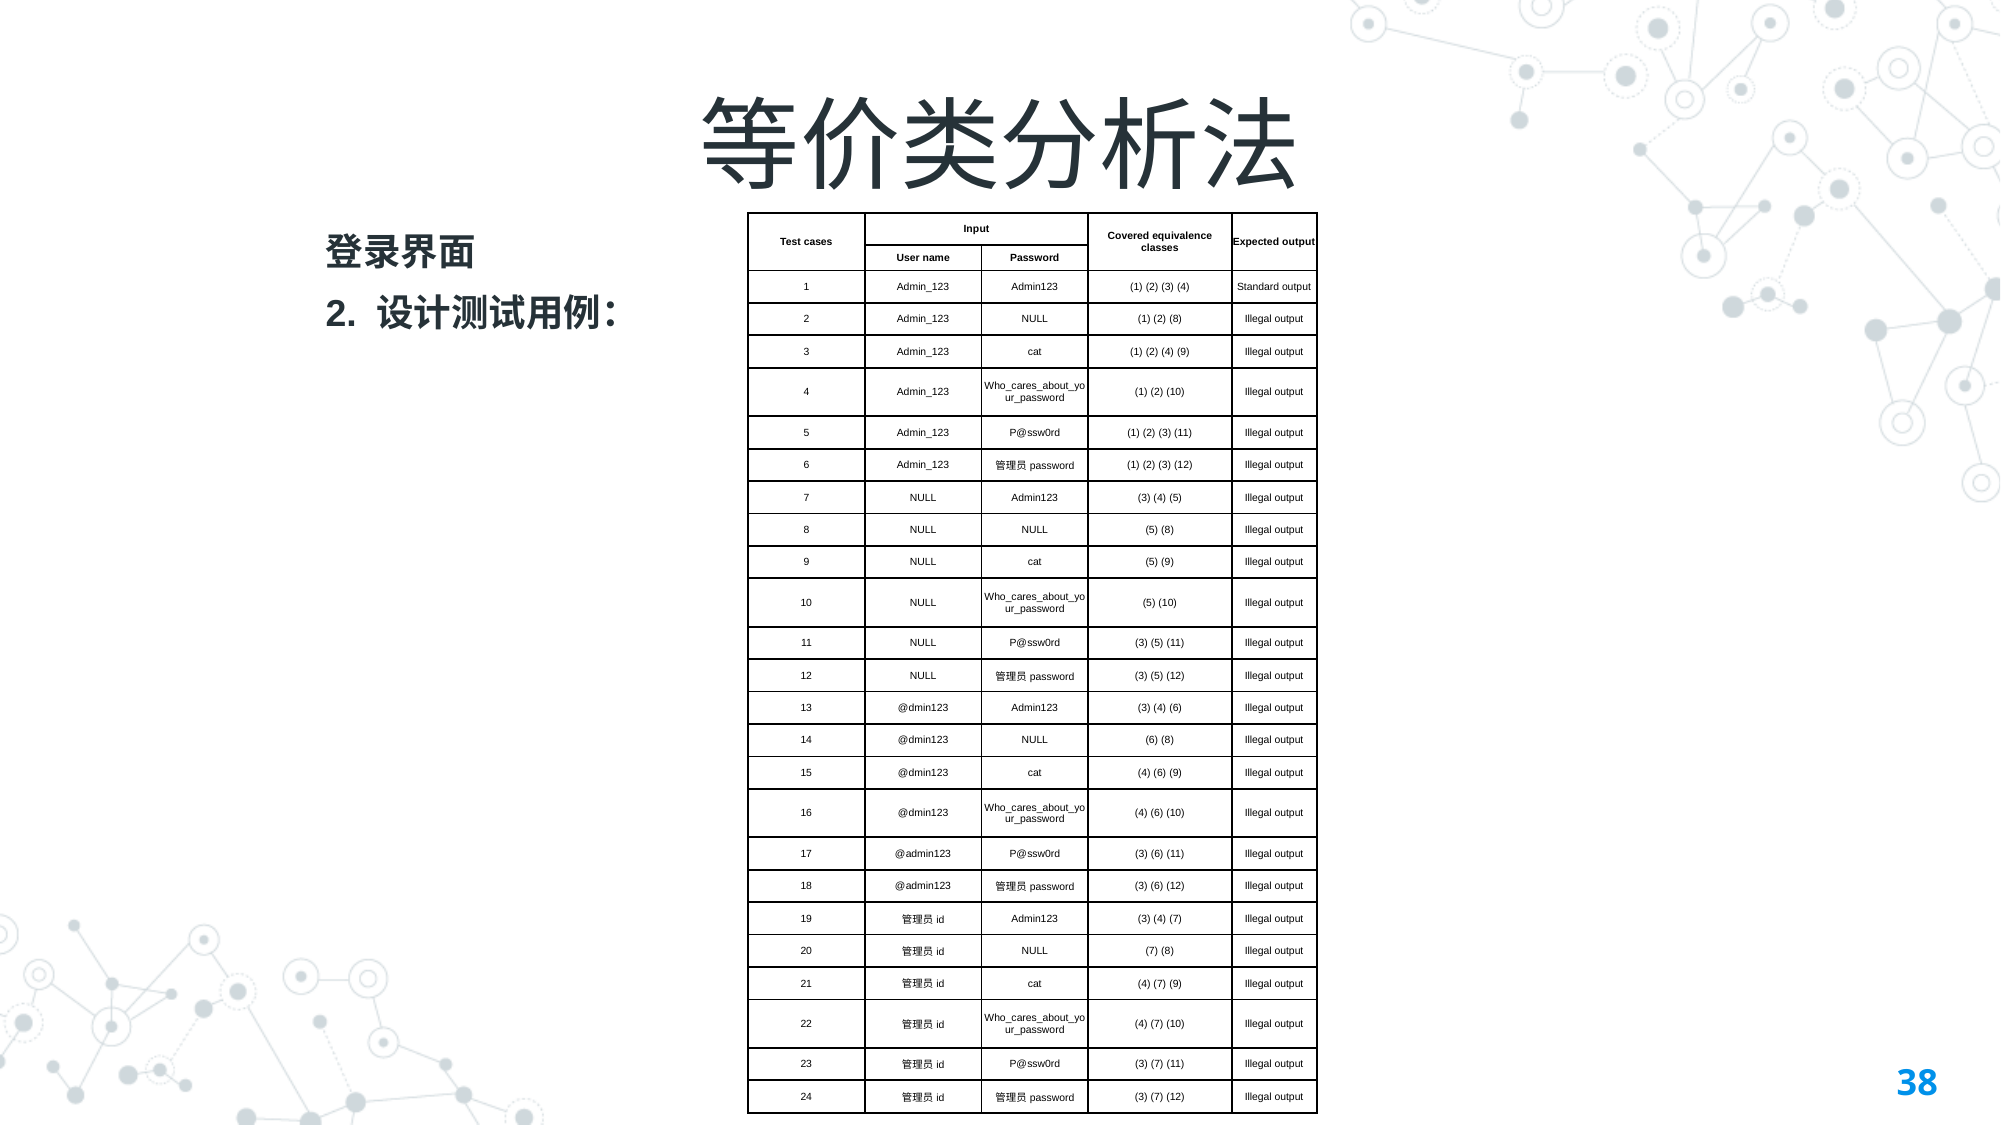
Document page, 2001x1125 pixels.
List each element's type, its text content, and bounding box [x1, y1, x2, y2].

table_cell 5 [749, 417, 864, 448]
table_cell 管理员id [866, 935, 981, 966]
table_cell (3) (6) (12) [1089, 871, 1231, 901]
table_cell @admin123 [866, 838, 981, 869]
table_cell (5) (10) [1089, 579, 1231, 626]
table_cell Illegal output [1233, 304, 1316, 334]
table_cell User name [866, 246, 981, 270]
table_cell NULL [866, 628, 981, 658]
table_cell 管理员password [982, 660, 1087, 691]
table_cell Illegal output [1233, 757, 1316, 788]
table_cell 12 [749, 660, 864, 691]
table_cell Admin_123 [866, 336, 981, 367]
table_cell Illegal output [1233, 1049, 1316, 1079]
table_cell Illegal output [1233, 547, 1316, 577]
table_cell 23 [749, 1049, 864, 1079]
table_cell Illegal output [1233, 871, 1316, 901]
table_cell 7 [749, 482, 864, 513]
table_cell (3) (7) (12) [1089, 1081, 1231, 1112]
table_cell Admin123 [982, 692, 1087, 723]
text_box 登录界面 [310, 220, 694, 281]
table_header Input [866, 214, 1087, 244]
table_cell 16 [749, 790, 864, 836]
table_cell 6 [749, 450, 864, 480]
table_cell cat [982, 336, 1087, 367]
table_cell Illegal output [1233, 628, 1316, 658]
title 等价类分析法 [171, 67, 1828, 221]
table_cell Illegal output [1233, 417, 1316, 448]
table_cell Who_cares_about_your_password [982, 579, 1087, 626]
table_cell 管理员password [982, 1081, 1087, 1112]
table_cell @admin123 [866, 871, 981, 901]
table_cell Admin123 [982, 482, 1087, 513]
table_cell (4) (7) (10) [1089, 1000, 1231, 1047]
table_cell 21 [749, 968, 864, 999]
table_cell NULL [866, 514, 981, 545]
table_cell Standard output [1233, 271, 1316, 302]
table_cell Admin123 [982, 903, 1087, 934]
table_cell @dmin123 [866, 692, 981, 723]
table_cell Illegal output [1233, 336, 1316, 367]
table_cell cat [982, 757, 1087, 788]
table_cell 11 [749, 628, 864, 658]
table_cell 9 [749, 547, 864, 577]
table_cell Illegal output [1233, 450, 1316, 480]
table_cell Admin_123 [866, 369, 981, 415]
table_cell Admin_123 [866, 450, 981, 480]
table_cell @dmin123 [866, 790, 981, 836]
table_cell Illegal output [1233, 660, 1316, 691]
table_cell (3) (5) (12) [1089, 660, 1231, 691]
table_cell @dmin123 [866, 757, 981, 788]
table_cell (4) (7) (9) [1089, 968, 1231, 999]
table_cell P@ssw0rd [982, 1049, 1087, 1079]
table_cell (3) (5) (11) [1089, 628, 1231, 658]
table_cell 管理员password [982, 871, 1087, 901]
table_cell (6) (8) [1089, 725, 1231, 756]
table_cell 15 [749, 757, 864, 788]
table_cell Illegal output [1233, 482, 1316, 513]
table_cell (3) (4) (7) [1089, 903, 1231, 934]
picture [0, 0, 2001, 1125]
table_cell 管理员id [866, 968, 981, 999]
table_cell (1) (2) (10) [1089, 369, 1231, 415]
table_cell (1) (2) (3) (11) [1089, 417, 1231, 448]
table_cell NULL [982, 514, 1087, 545]
table_cell 管理员id [866, 1049, 981, 1079]
table_cell 1 [749, 271, 864, 302]
table_cell 2 [749, 304, 864, 334]
table_cell Who_cares_about_your_password [982, 369, 1087, 415]
table_cell 17 [749, 838, 864, 869]
slide_number 38 [1838, 1038, 1959, 1125]
table_cell Admin123 [982, 271, 1087, 302]
table_cell P@ssw0rd [982, 838, 1087, 869]
table_cell 管理员id [866, 1081, 981, 1112]
table_cell NULL [866, 482, 981, 513]
table_cell 13 [749, 692, 864, 723]
table_cell Password [982, 246, 1087, 270]
table_cell (5) (8) [1089, 514, 1231, 545]
table_cell (1) (2) (8) [1089, 304, 1231, 334]
table_cell @dmin123 [866, 725, 981, 756]
table_cell (3) (6) (11) [1089, 838, 1231, 869]
table_header Expected output [1233, 214, 1316, 270]
table_cell (5) (9) [1089, 547, 1231, 577]
table_cell (3) (4) (6) [1089, 692, 1231, 723]
table_cell 管理员id [866, 1000, 981, 1047]
table_cell (4) (6) (9) [1089, 757, 1231, 788]
table_header Test cases [749, 214, 864, 270]
table_cell (1) (2) (3) (12) [1089, 450, 1231, 480]
table_cell Illegal output [1233, 838, 1316, 869]
table_cell Admin_123 [866, 304, 981, 334]
table_cell Who_cares_about_your_password [982, 790, 1087, 836]
table_cell 19 [749, 903, 864, 934]
table_header Covered equivalence classes [1089, 214, 1231, 270]
table_cell NULL [866, 547, 981, 577]
table_cell (3) (7) (11) [1089, 1049, 1231, 1079]
table_cell (7) (8) [1089, 935, 1231, 966]
table_cell 20 [749, 935, 864, 966]
table_cell Illegal output [1233, 903, 1316, 934]
table_cell 24 [749, 1081, 864, 1112]
table_cell Illegal output [1233, 514, 1316, 545]
table_cell (3) (4) (5) [1089, 482, 1231, 513]
table_cell 管理员id [866, 903, 981, 934]
table_cell Illegal output [1233, 692, 1316, 723]
table_cell (4) (6) (10) [1089, 790, 1231, 836]
table_cell 14 [749, 725, 864, 756]
table_cell cat [982, 547, 1087, 577]
table_cell Admin_123 [866, 417, 981, 448]
table_cell NULL [982, 935, 1087, 966]
table_cell Illegal output [1233, 1081, 1316, 1112]
table_cell Illegal output [1233, 790, 1316, 836]
table_cell 管理员password [982, 450, 1087, 480]
table_cell NULL [866, 660, 981, 691]
table_cell P@ssw0rd [982, 628, 1087, 658]
table_cell (1) (2) (3) (4) [1089, 271, 1231, 302]
table_cell (1) (2) (4) (9) [1089, 336, 1231, 367]
table_cell 8 [749, 514, 864, 545]
table_cell Illegal output [1233, 725, 1316, 756]
table_cell 10 [749, 579, 864, 626]
table_cell 22 [749, 1000, 864, 1047]
table_cell NULL [866, 579, 981, 626]
table_cell Who_cares_about_your_password [982, 1000, 1087, 1047]
table_cell NULL [982, 725, 1087, 756]
text_box 2. 设计测试用例： [310, 281, 694, 342]
table_cell 4 [749, 369, 864, 415]
table_cell Illegal output [1233, 369, 1316, 415]
table_cell Illegal output [1233, 579, 1316, 626]
table_cell NULL [982, 304, 1087, 334]
table_cell Illegal output [1233, 968, 1316, 999]
table_cell cat [982, 968, 1087, 999]
table_cell 3 [749, 336, 864, 367]
table_cell Admin_123 [866, 271, 981, 302]
table_cell 18 [749, 871, 864, 901]
table_cell Illegal output [1233, 935, 1316, 966]
table_cell Illegal output [1233, 1000, 1316, 1047]
table_cell P@ssw0rd [982, 417, 1087, 448]
